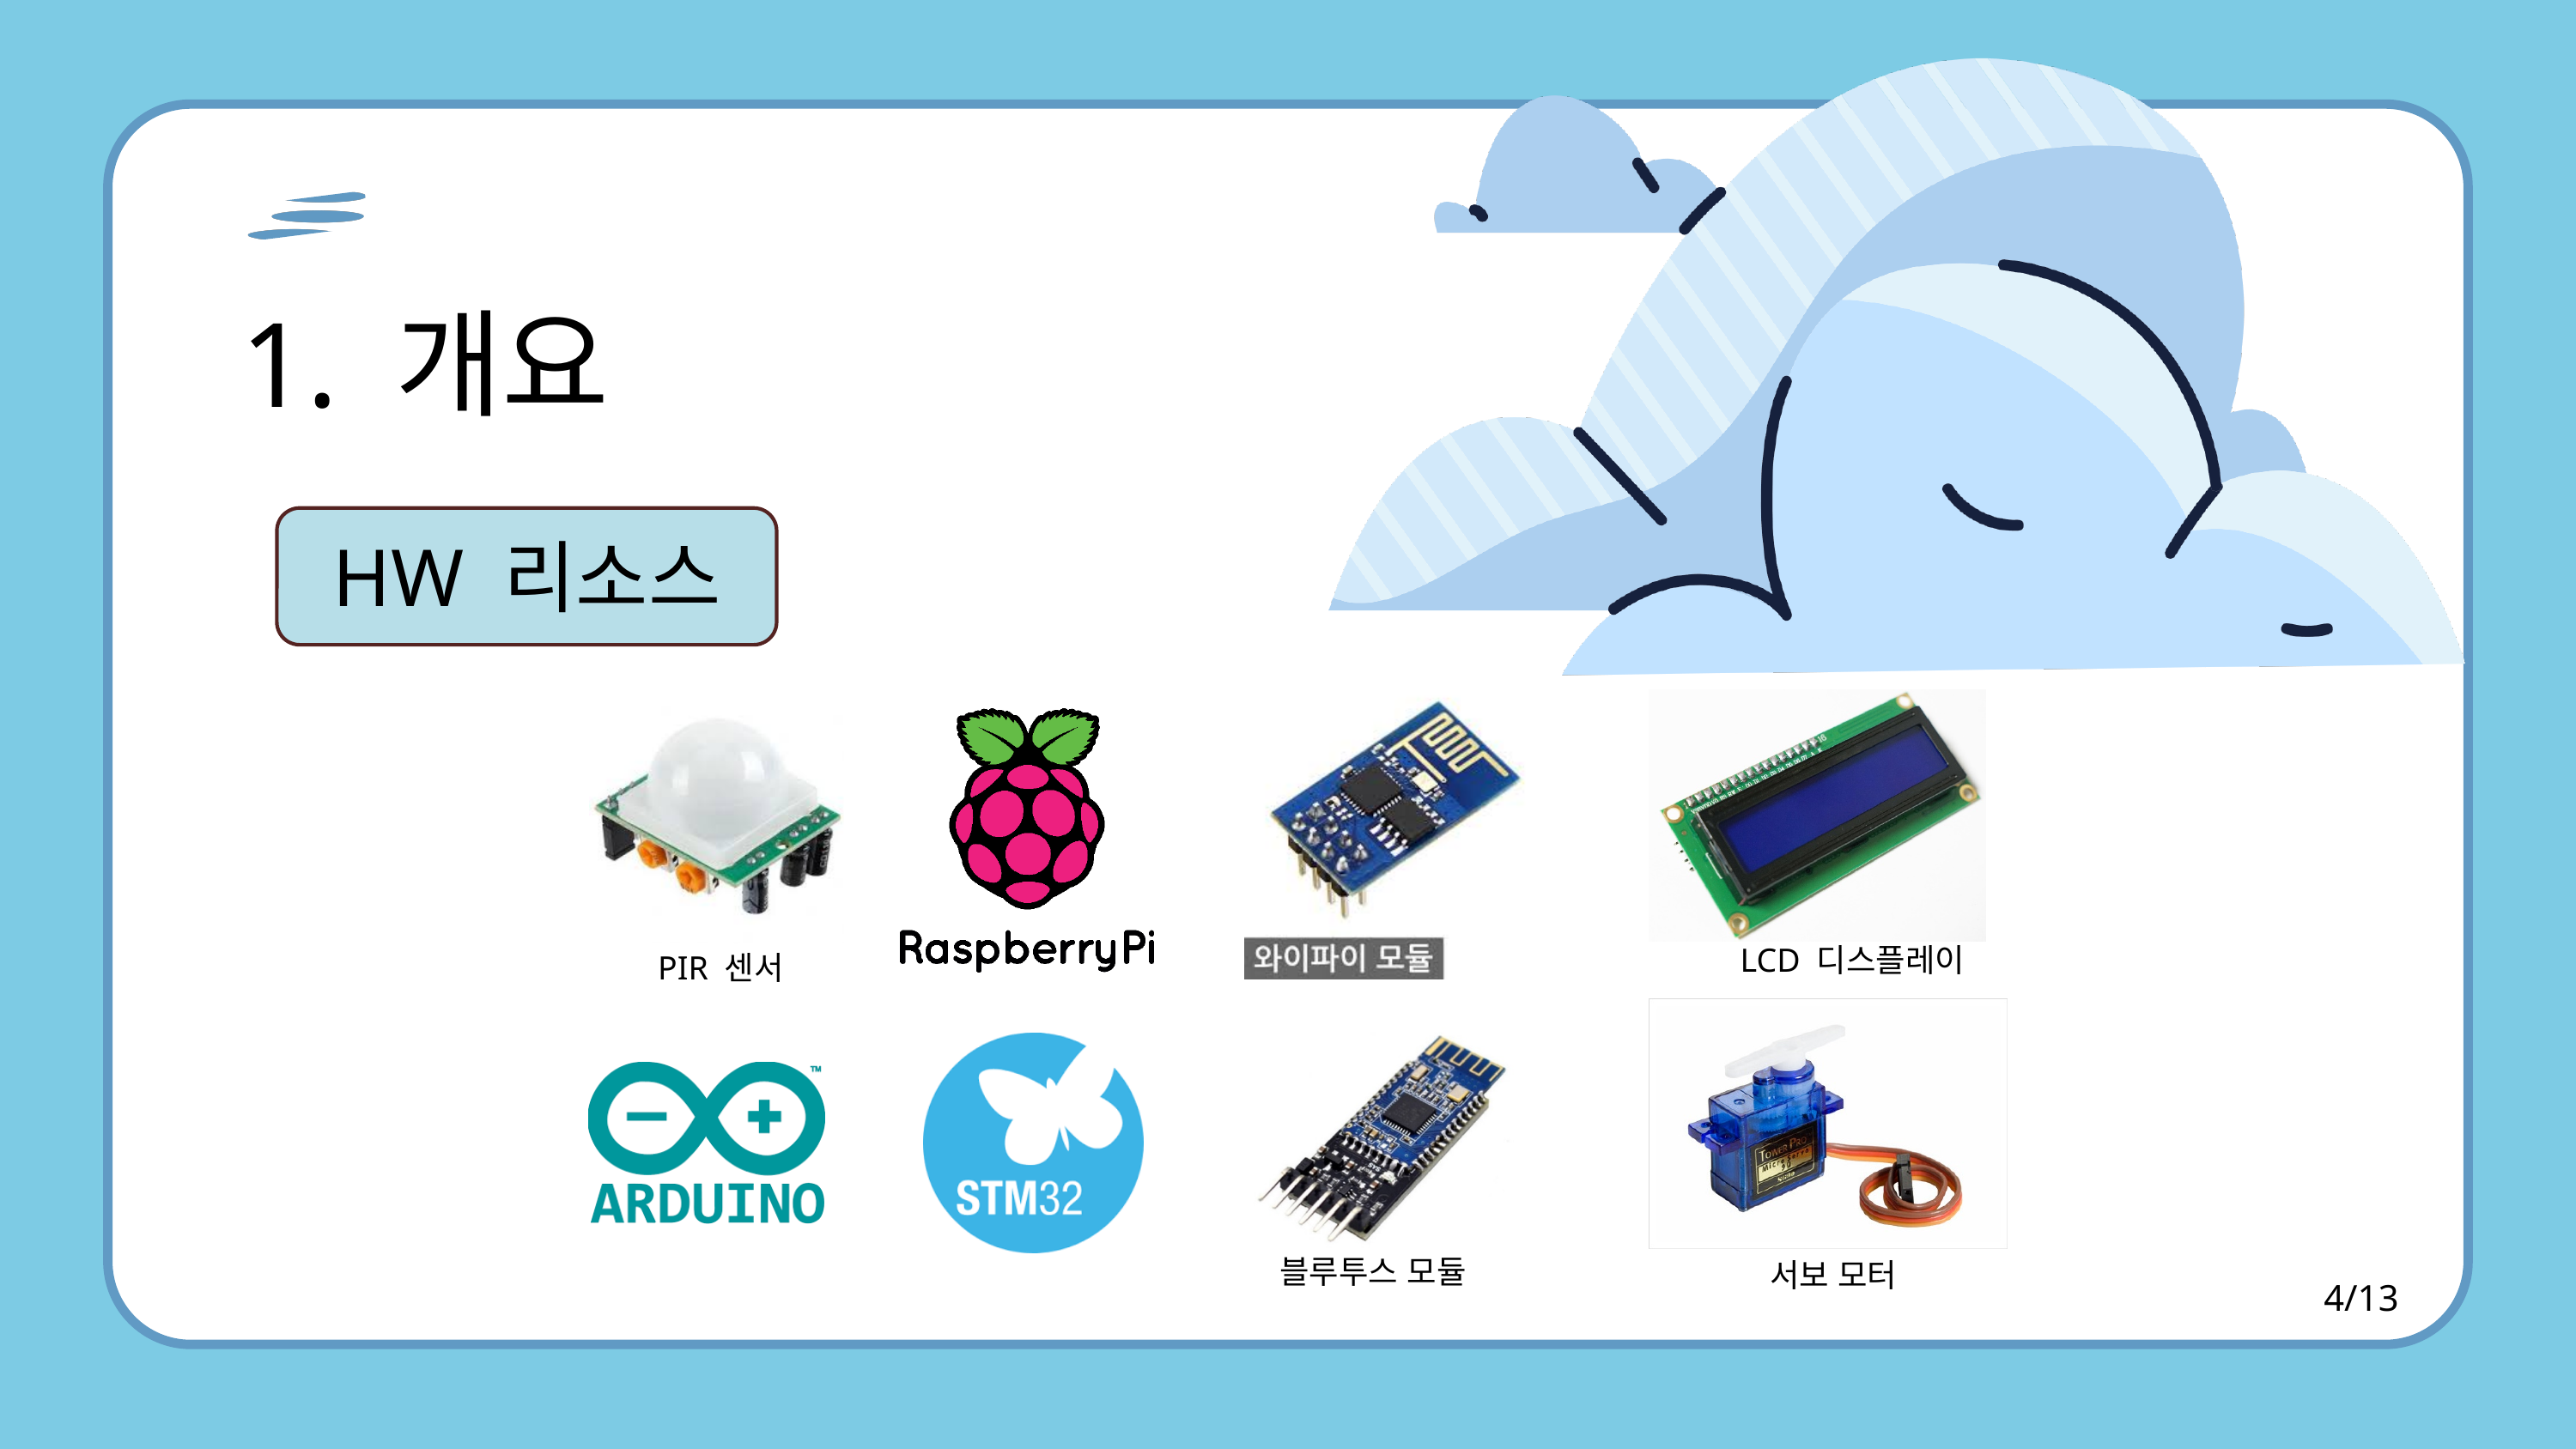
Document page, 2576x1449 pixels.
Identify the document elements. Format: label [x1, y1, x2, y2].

picture [1244, 676, 1547, 979]
picture [1241, 999, 1529, 1287]
picture [1648, 688, 1986, 942]
picture [589, 688, 844, 944]
picture [923, 1033, 1144, 1253]
picture [1648, 998, 2008, 1250]
picture [899, 708, 1155, 973]
text_box [1328, 58, 2465, 101]
text_box [107, 103, 2469, 1345]
picture [587, 1062, 826, 1224]
